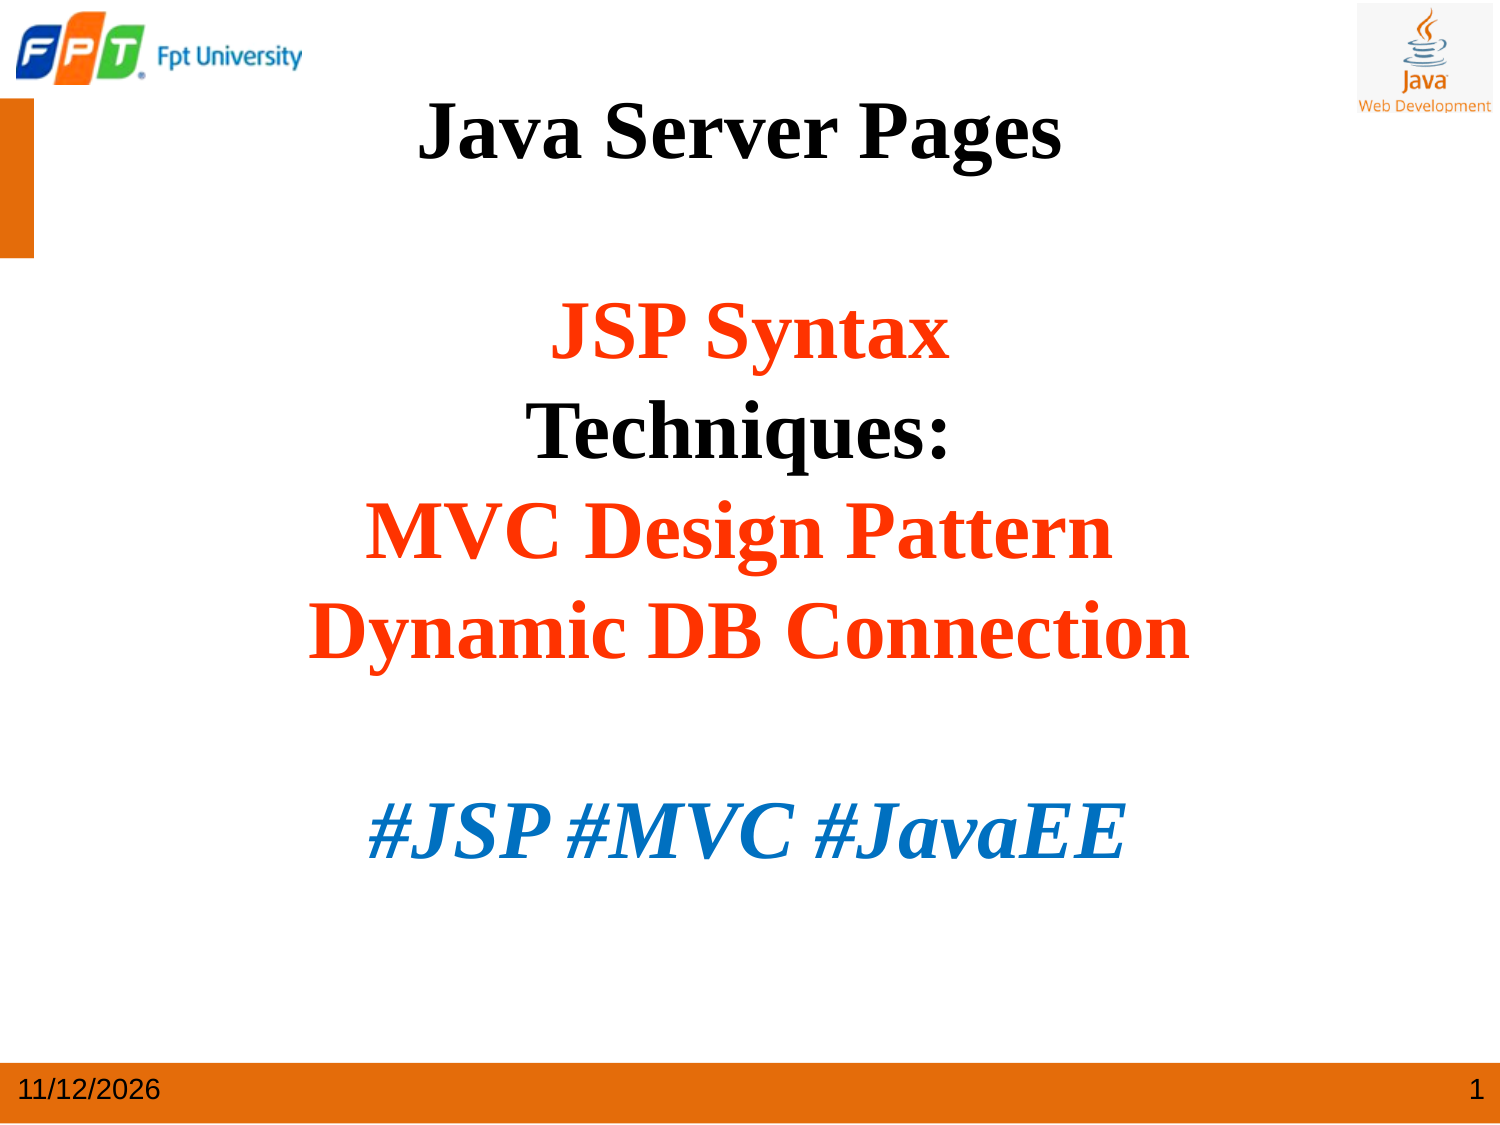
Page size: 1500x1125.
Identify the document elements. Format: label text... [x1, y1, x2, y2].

picture [1357, 3, 1493, 113]
slide_number 1 [1050, 1063, 1500, 1124]
picture [16, 11, 302, 85]
title Java Server Pages JSP Syntax Techniques: MVC Design Pattern Dynamic DB Connection #JSP #MVC #JavaEE [0, 275, 1500, 675]
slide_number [2, 1063, 231, 1123]
